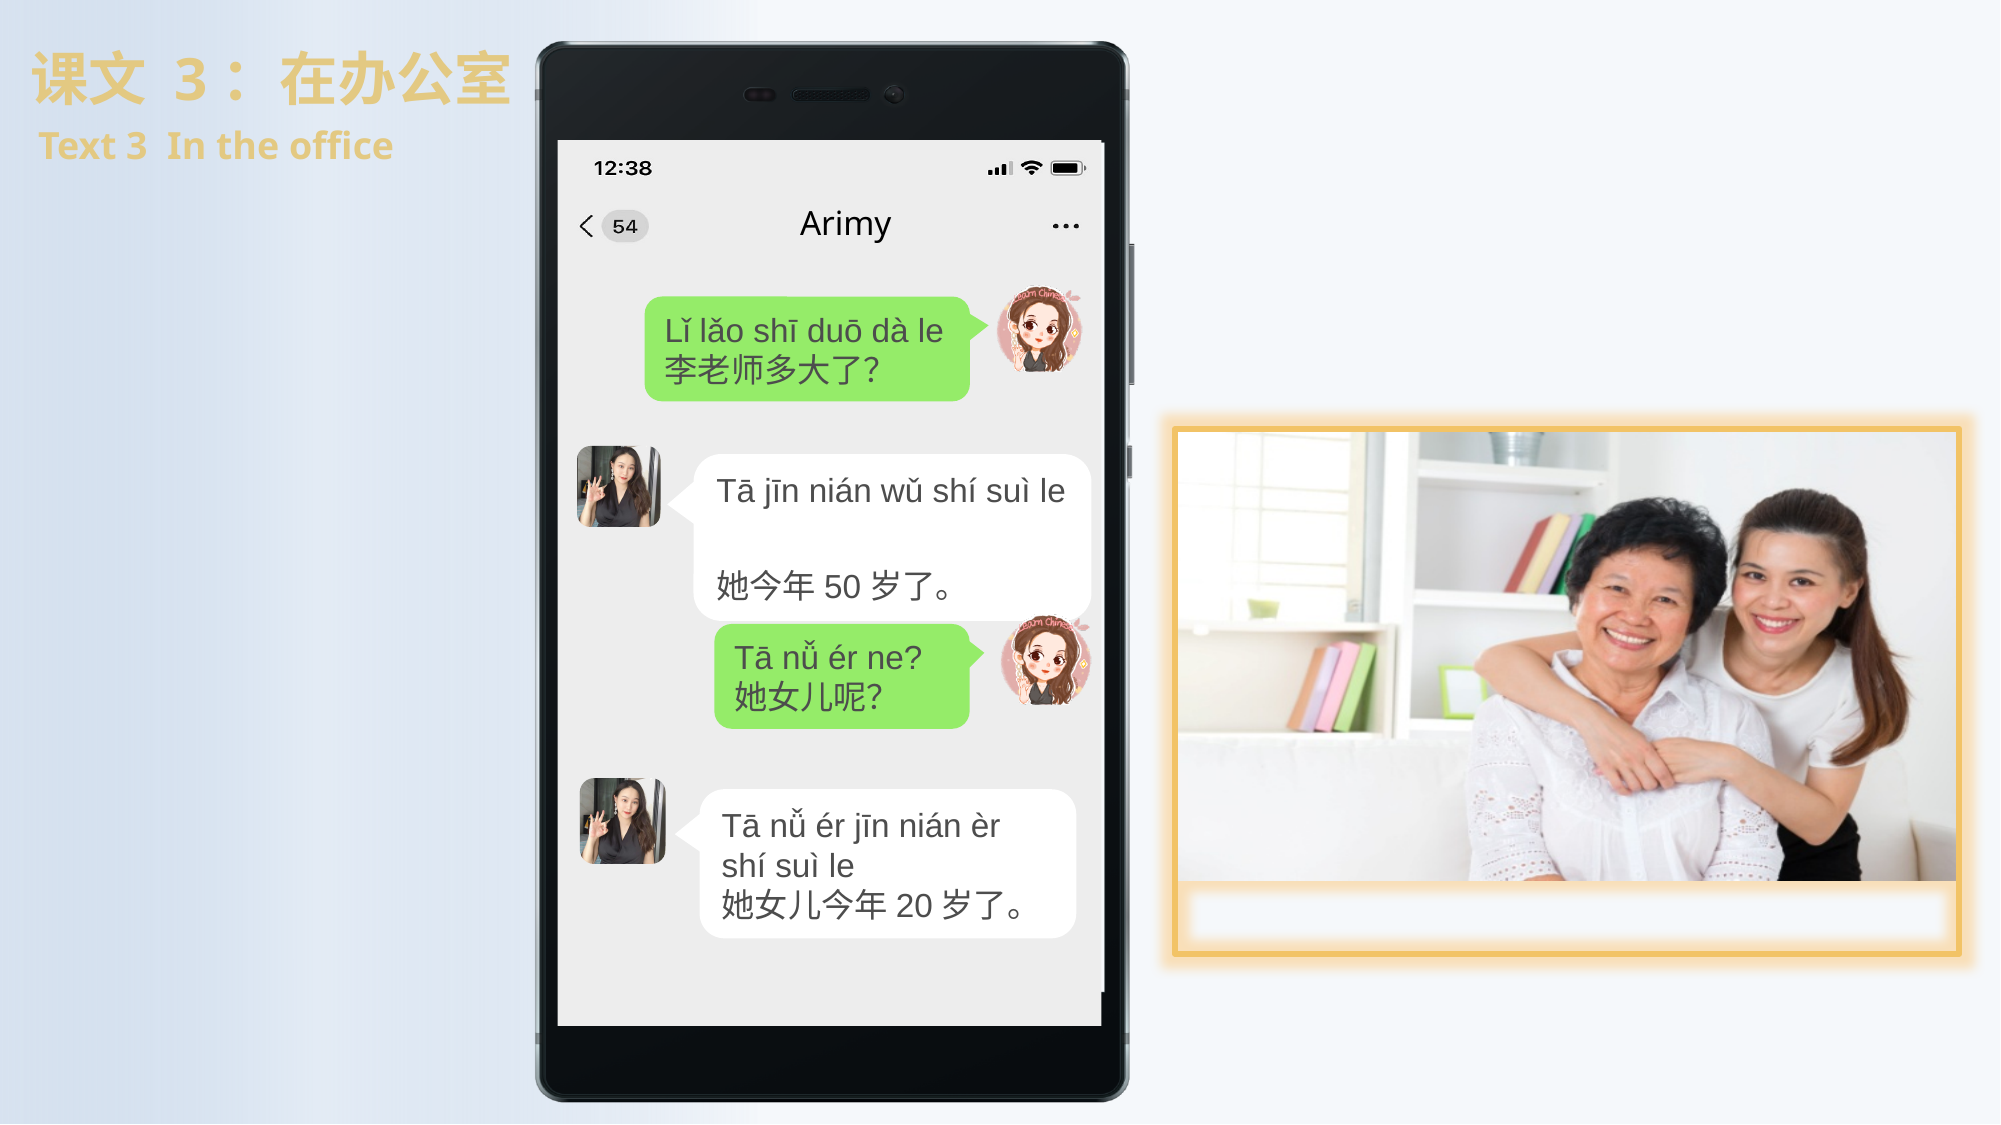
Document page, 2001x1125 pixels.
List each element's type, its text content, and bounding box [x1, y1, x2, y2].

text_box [576, 445, 1092, 579]
text_box Text 3 In the office [23, 115, 410, 175]
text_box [769, 194, 922, 251]
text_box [714, 601, 1108, 730]
picture [0, 0, 2001, 1125]
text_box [579, 778, 1077, 941]
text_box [644, 273, 1098, 403]
text_box 课文 3：在办公室 [16, 35, 515, 190]
